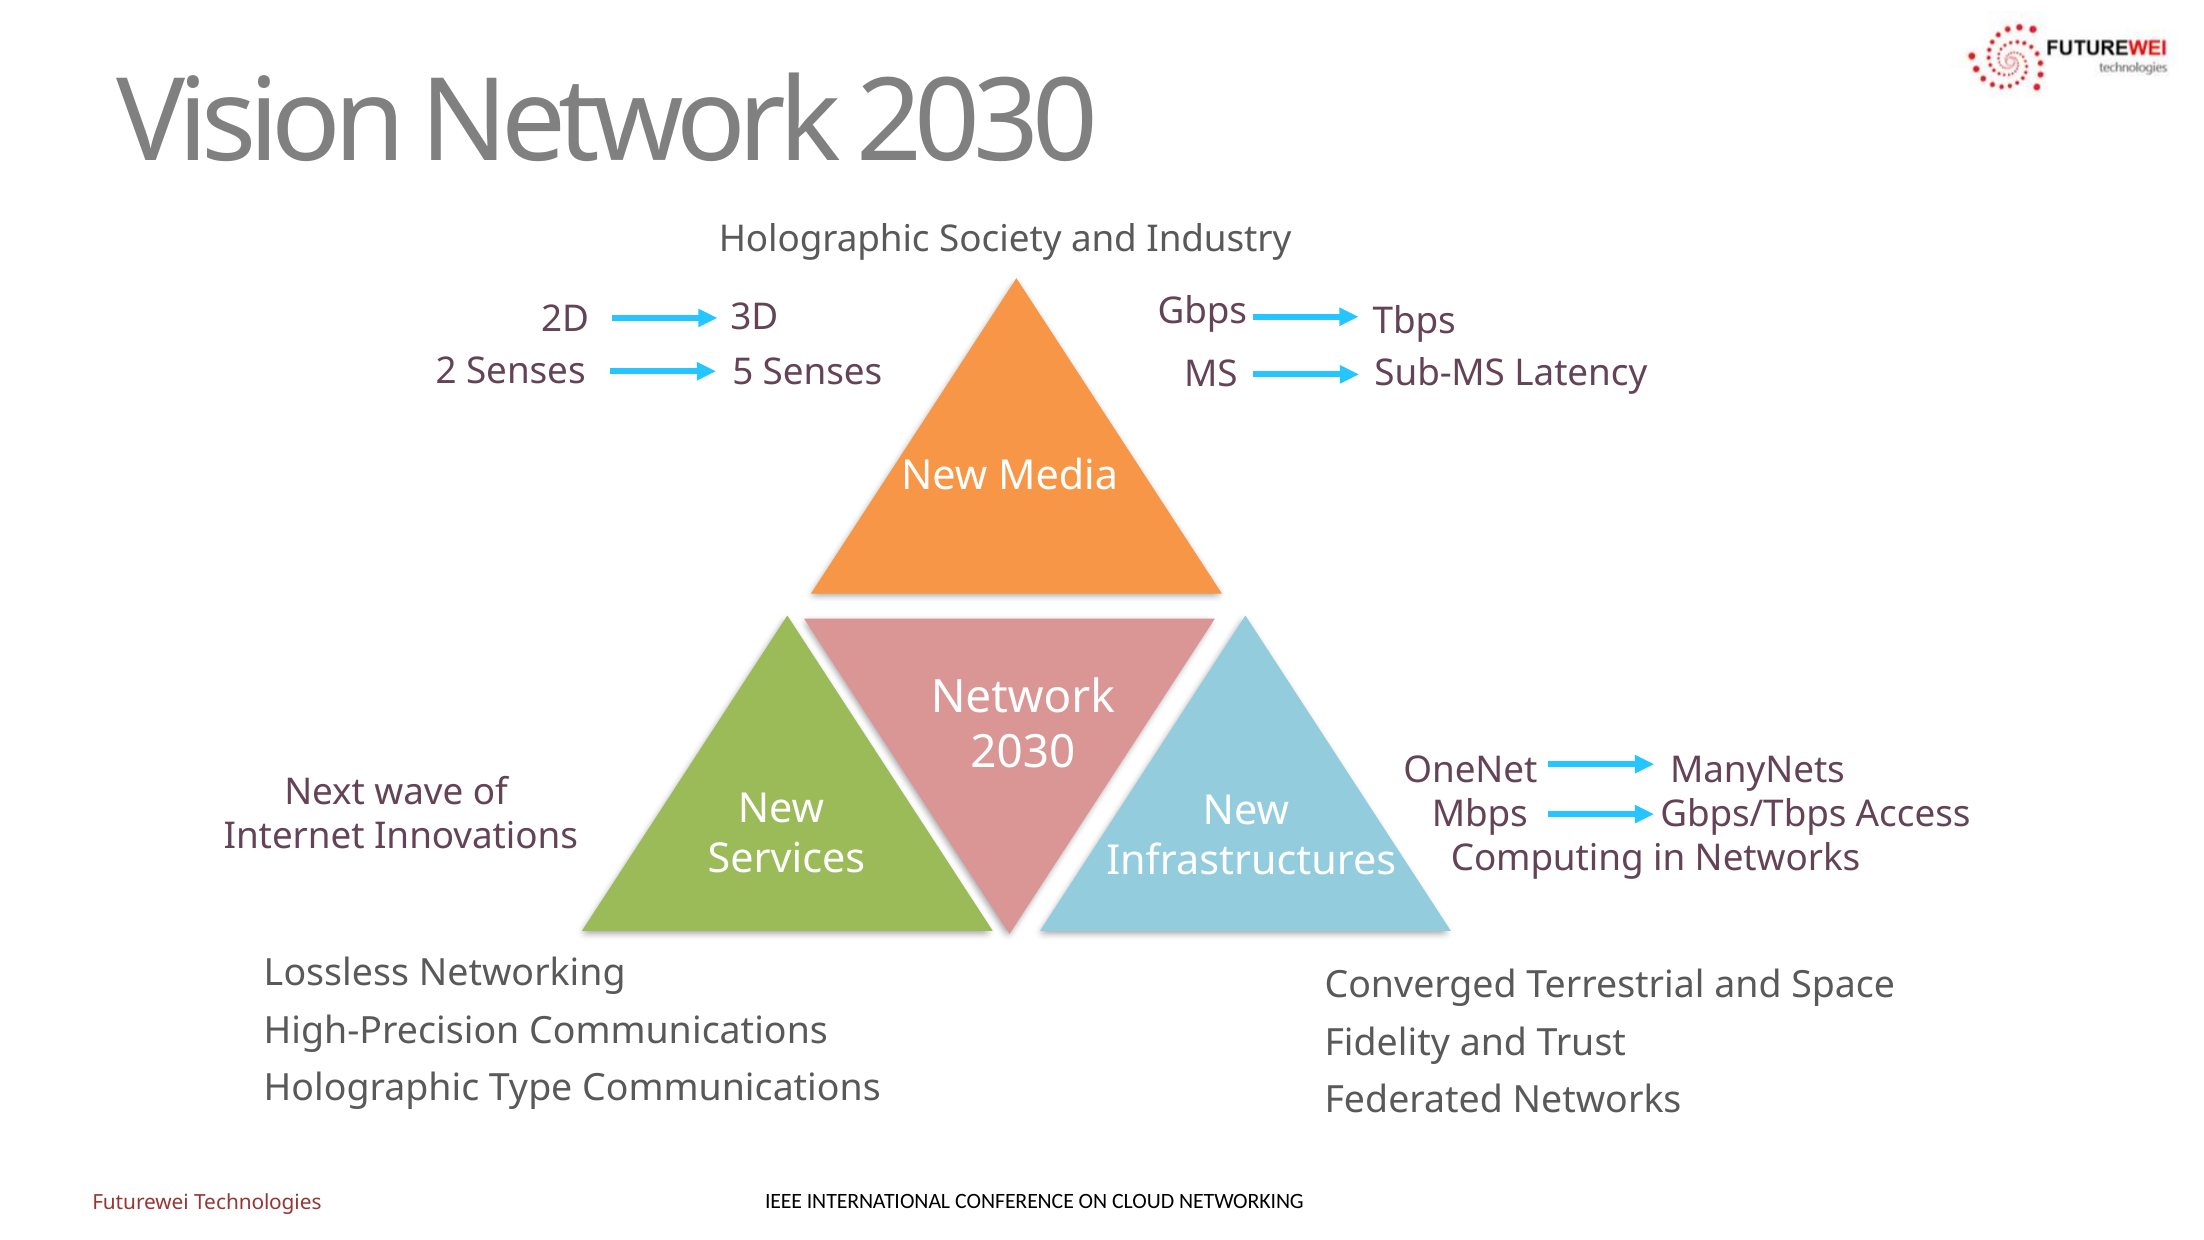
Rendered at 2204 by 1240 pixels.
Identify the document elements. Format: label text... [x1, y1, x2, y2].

picture [2003, 11, 2199, 99]
title Vision Network 2030 [101, 0, 2003, 235]
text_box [174, 206, 2081, 1130]
